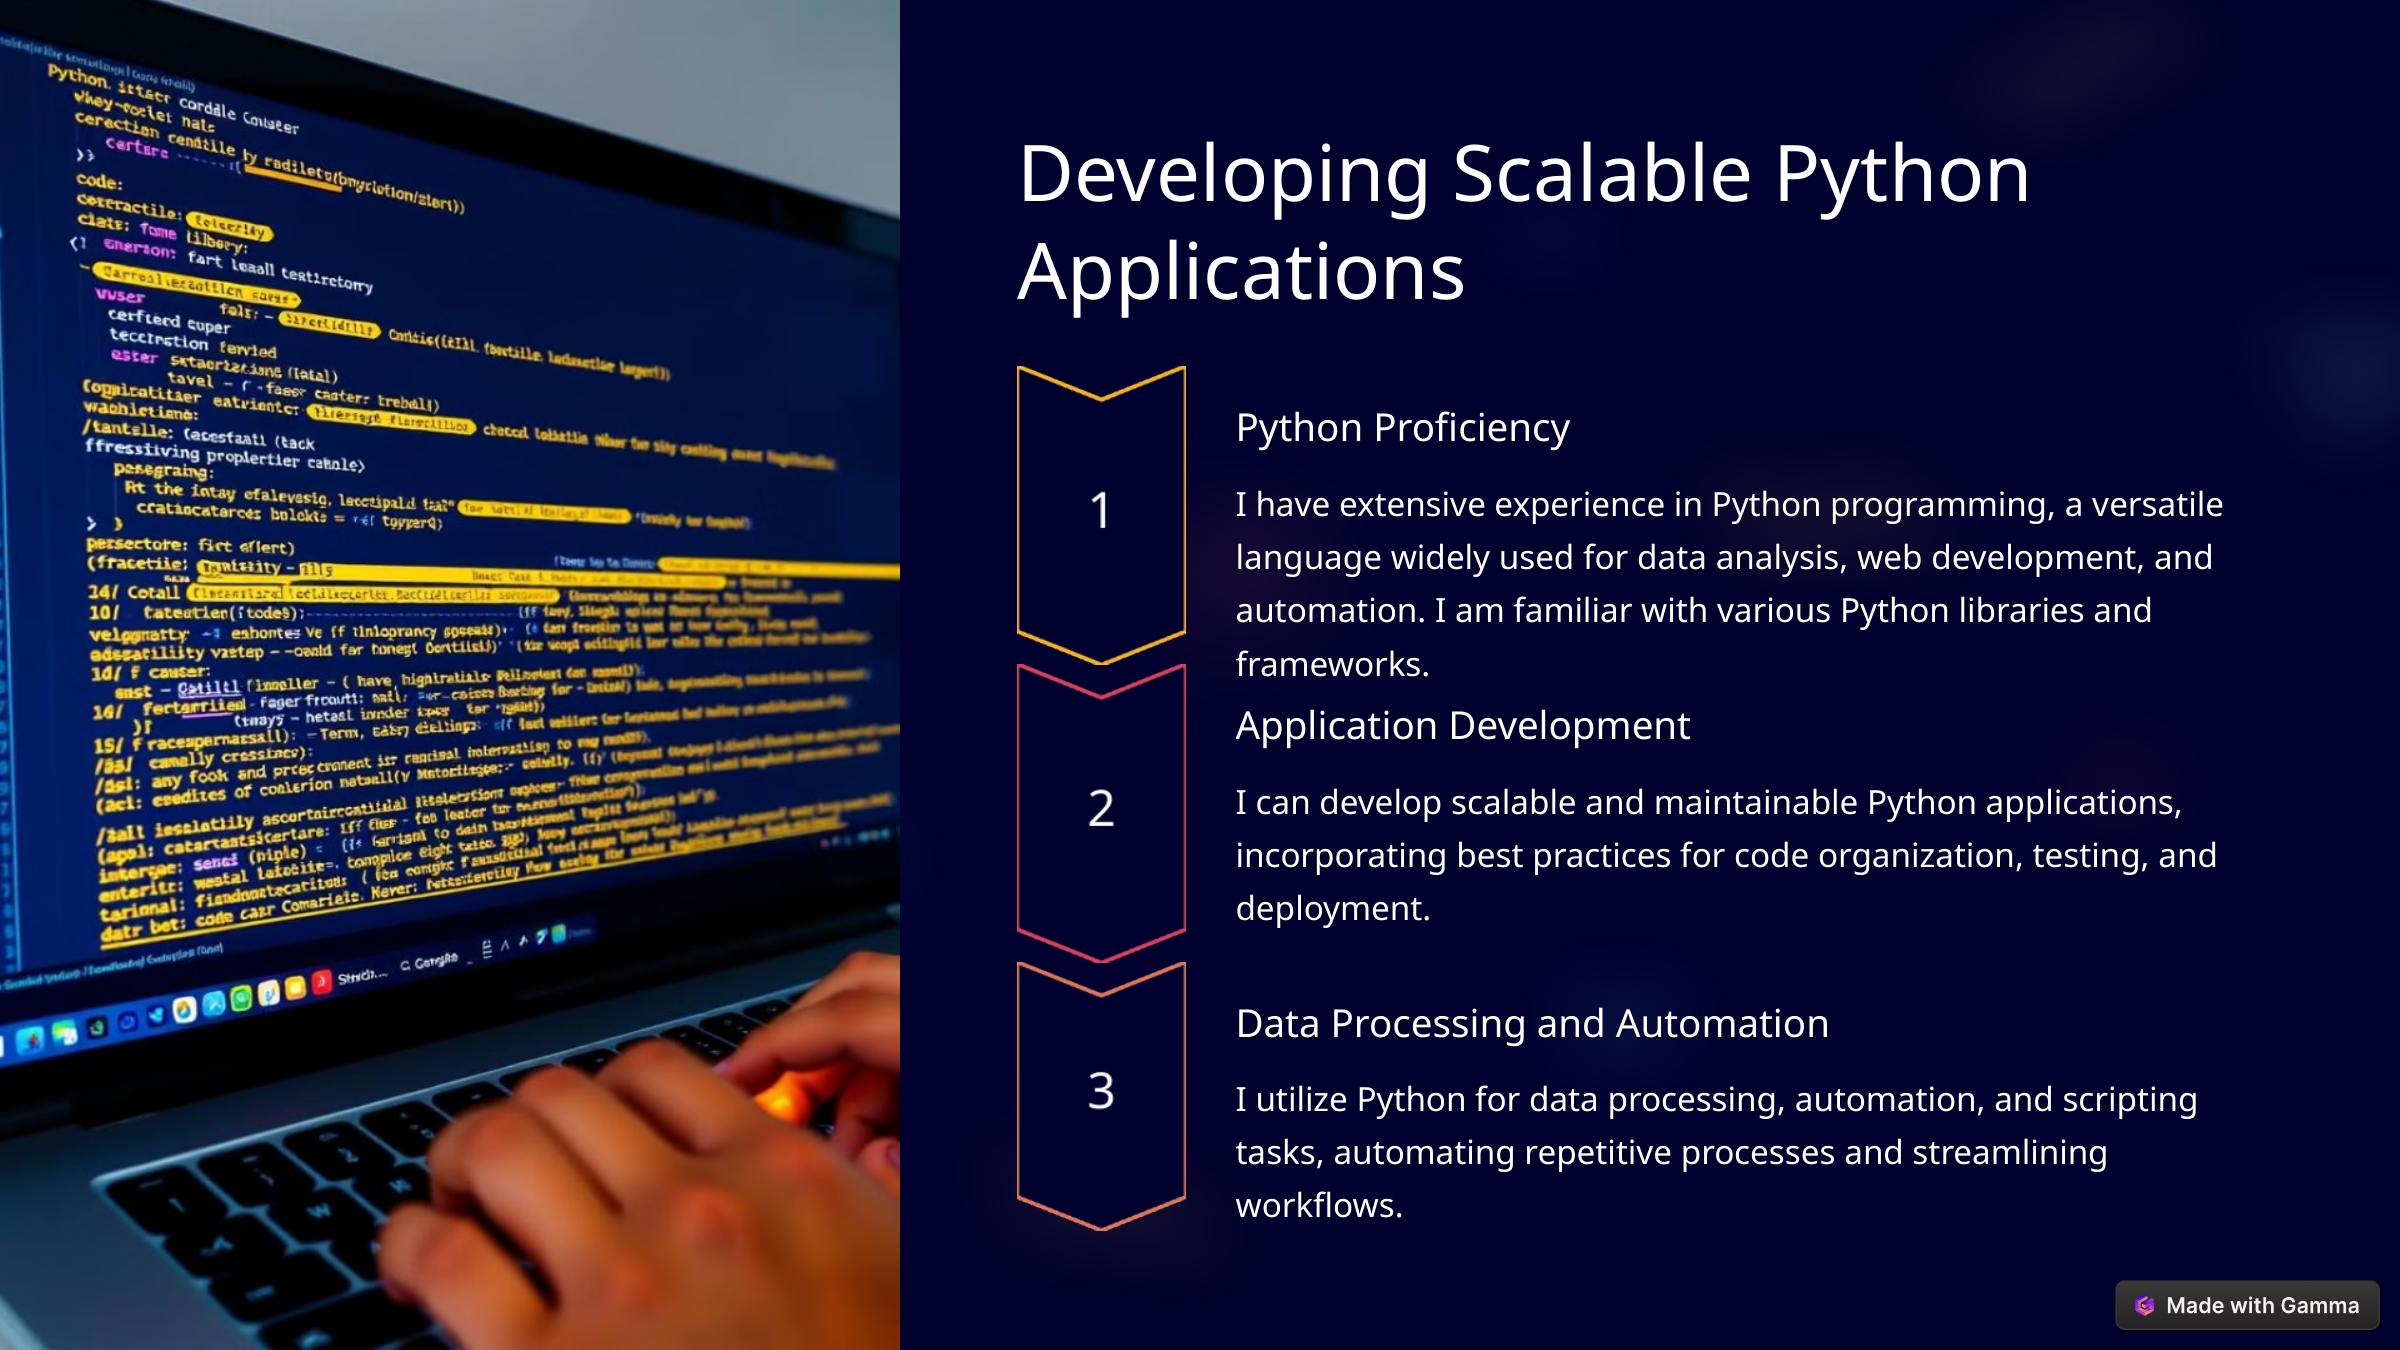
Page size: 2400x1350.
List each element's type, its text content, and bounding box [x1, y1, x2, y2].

text_box Application Development [1235, 698, 1695, 748]
picture [1017, 366, 1186, 1231]
text_box Data Processing and Automation [1235, 995, 1829, 1046]
text_box Developing Scalable Python Applications [1017, 119, 2283, 317]
text_box Python Proficiency [1235, 400, 1631, 450]
text_box I can develop scalable and maintainable Python applications, incorporating best practices for code organization, testing, and deployment. [1235, 767, 2283, 929]
picture [0, 0, 900, 1350]
text_box I have extensive experience in Python programming, a versatile language widely used for data analysis, web development, and automation. I am familiar with various Python libraries and frameworks. [1235, 470, 2283, 632]
picture [2106, 1271, 2389, 1339]
text_box I utilize Python for data processing, automation, and scripting tasks, automating repetitive processes and streamlining workflows. [1235, 1065, 2283, 1173]
